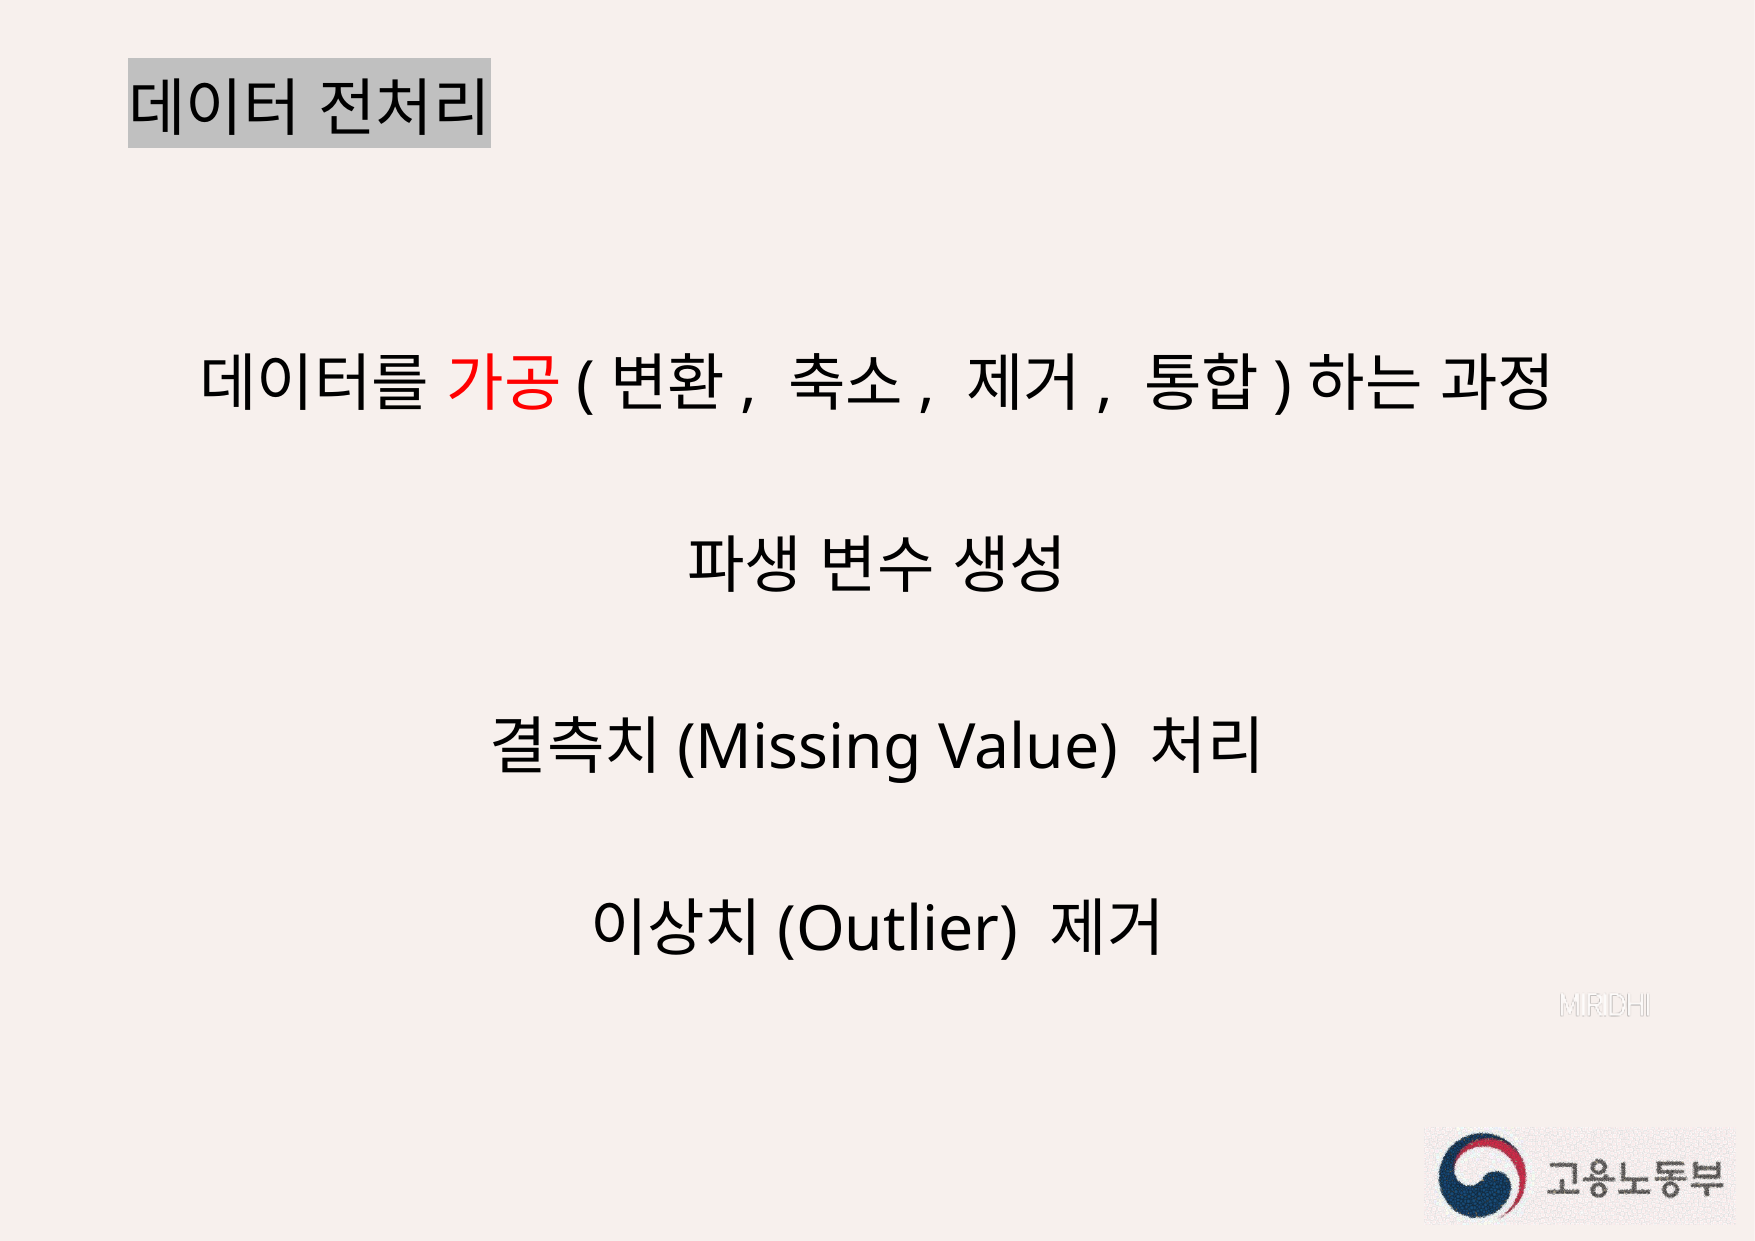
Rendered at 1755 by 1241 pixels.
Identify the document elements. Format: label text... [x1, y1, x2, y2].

text_box 이상치(Outlier) 제거 [575, 880, 1180, 970]
text_box 파생 변수 생성 [672, 517, 1083, 607]
text_box 데이터 전처리 [113, 60, 653, 151]
picture [1492, 976, 1664, 1043]
text_box 결측치(Missing Value) 처리 [474, 698, 1280, 789]
text_box 데이터를 가공(변환, 축소, 제거, 통합)하는 과정 [184, 335, 1570, 426]
picture [1424, 1127, 1736, 1225]
